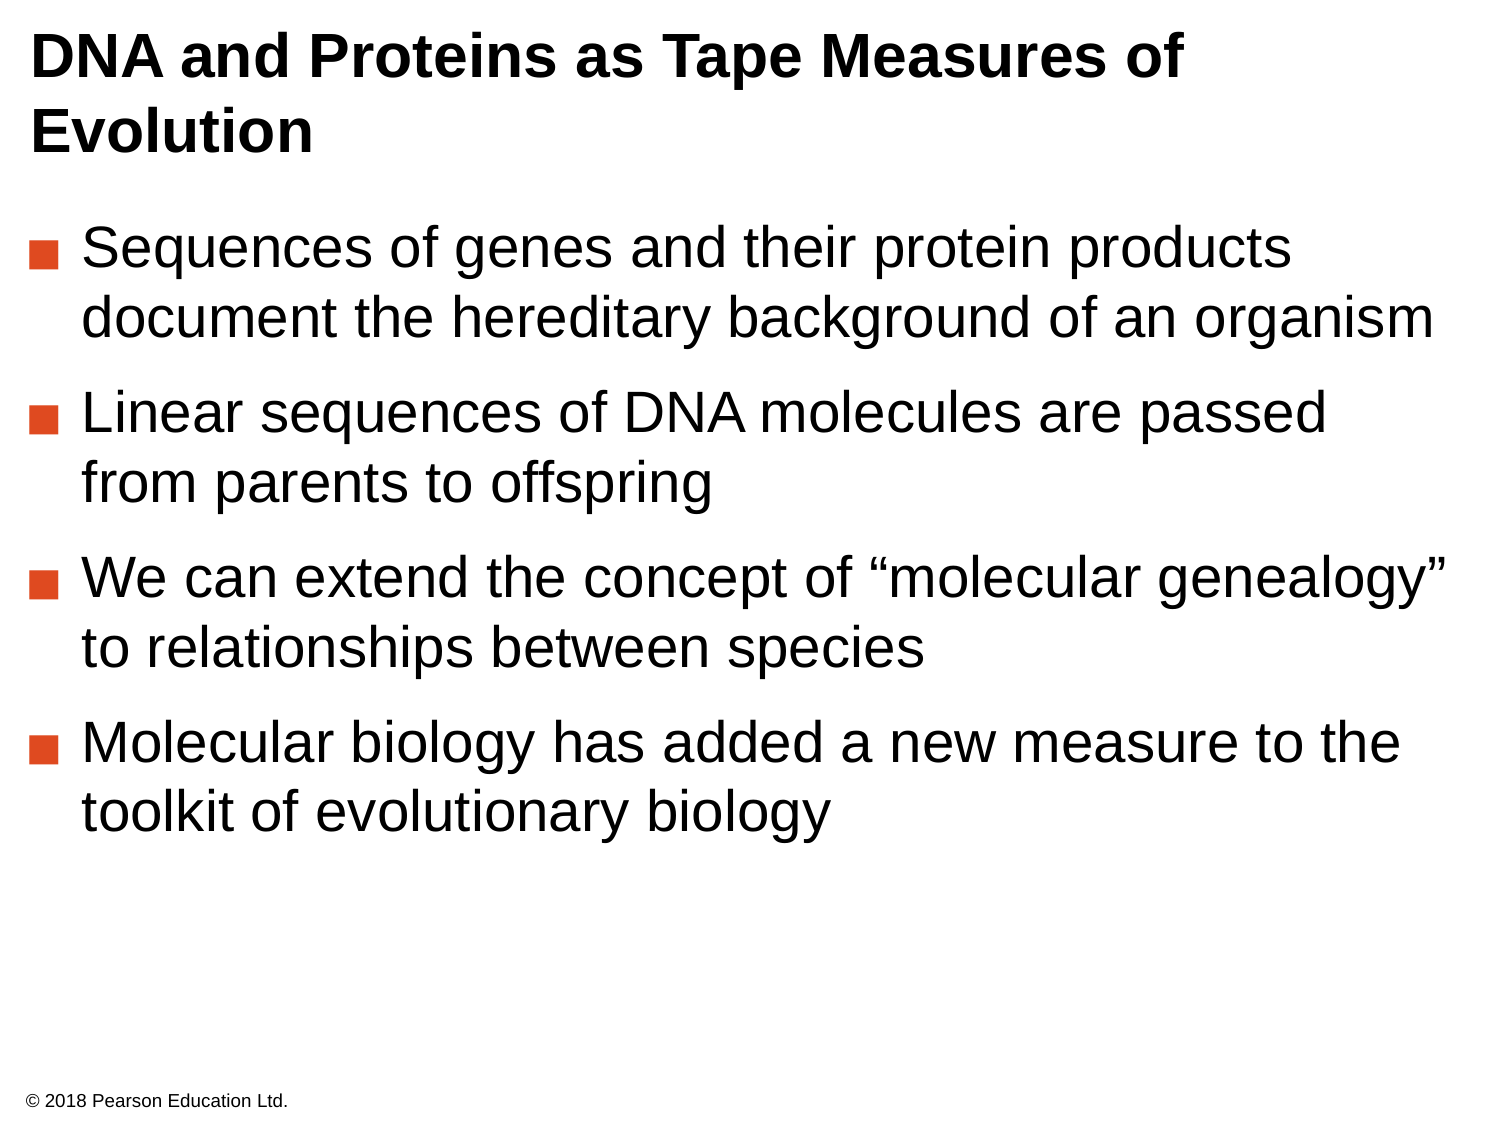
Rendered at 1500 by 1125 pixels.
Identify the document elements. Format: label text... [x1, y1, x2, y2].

footer © 2018 Pearson Education Ltd. [10, 1080, 518, 1119]
list Sequences of genes and their protein products document the hereditary background of an organism Linear sequences of DNA molecules are passed from parents to offspring We can extend the concept of “molecular genealogy” to relationships between species Molecular biology has added a new measure to the toolkit of evolutionary biology [24, 208, 1475, 1065]
title DNA and Proteins as Tape Measures of Evolution [0, 0, 1500, 182]
